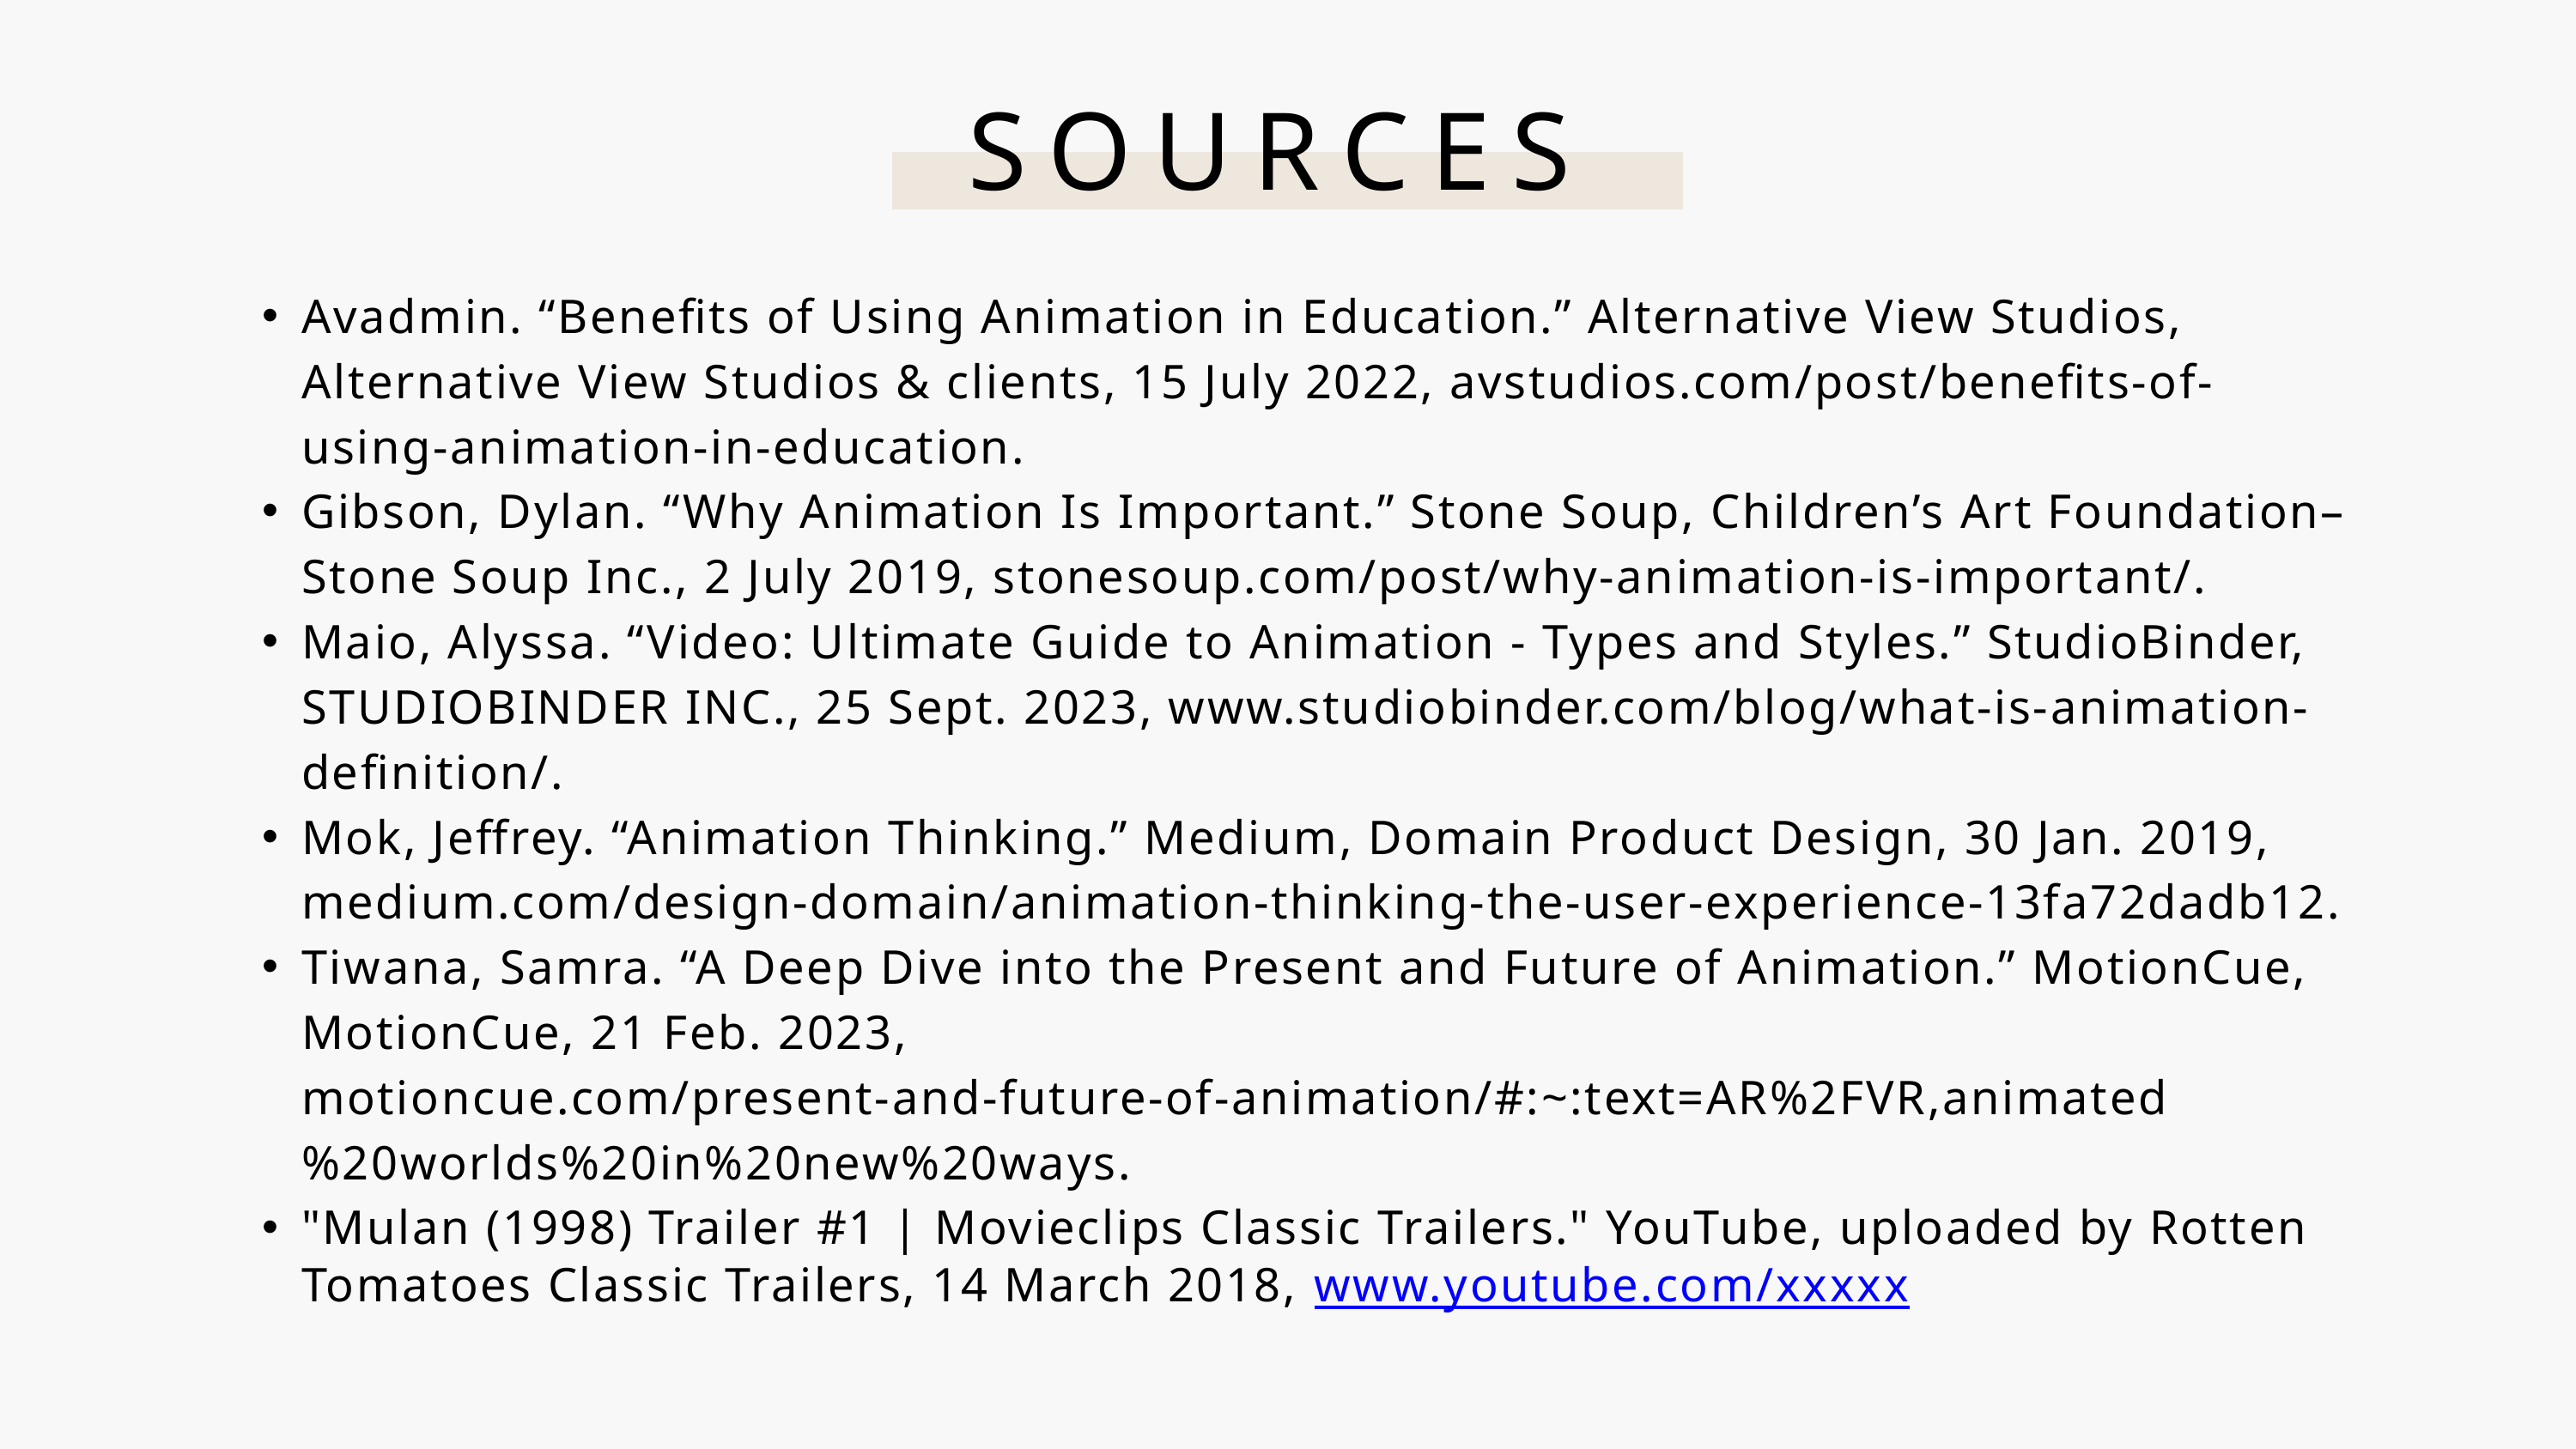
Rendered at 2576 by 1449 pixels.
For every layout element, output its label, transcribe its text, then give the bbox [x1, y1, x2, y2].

text_box SOURCES [968, 61, 1643, 150]
text_box Avadmin. “Benefits of Using Animation in Education.” Alternative View Studios, Alternative View Studios & clients, 15 July 2022, avstudios.com/post/benefits-of-using-animation-in-education. Gibson, Dylan. “Why Animation Is Important.” Stone Soup, Children’s Art Foundation–Stone Soup Inc., 2 July 2019, stonesoup.com/post/why-animation-is-important/. Maio, Alyssa. “Video: Ultimate Guide to Animation - Types and Styles.” StudioBinder, STUDIOBINDER INC., 25 Sept. 2023, www.studiobinder.com/blog/what-is-animation-definition/. Mok, Jeffrey. “Animation Thinking.” Medium, Domain Product Design, 30 Jan. 2019, medium.com/design-domain/animation-thinking-the-user-experience-13fa72dadb12. Tiwana, Samra. “A Deep Dive into the Present and Future of Animation.” MotionCue, MotionCue, 21 Feb. 2023, motioncue.com/present-and-future-of-animation/#:~:text=AR%2FVR,animated%20worlds%20in%20new%20ways. "Mulan (1998) Trailer #1 | Movieclips Classic Trailers." YouTube, uploaded by Rotten Tomatoes Classic Trailers, 14 March 2018, www.youtube.com/xxxxx [222, 277, 2354, 1319]
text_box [892, 151, 1684, 209]
